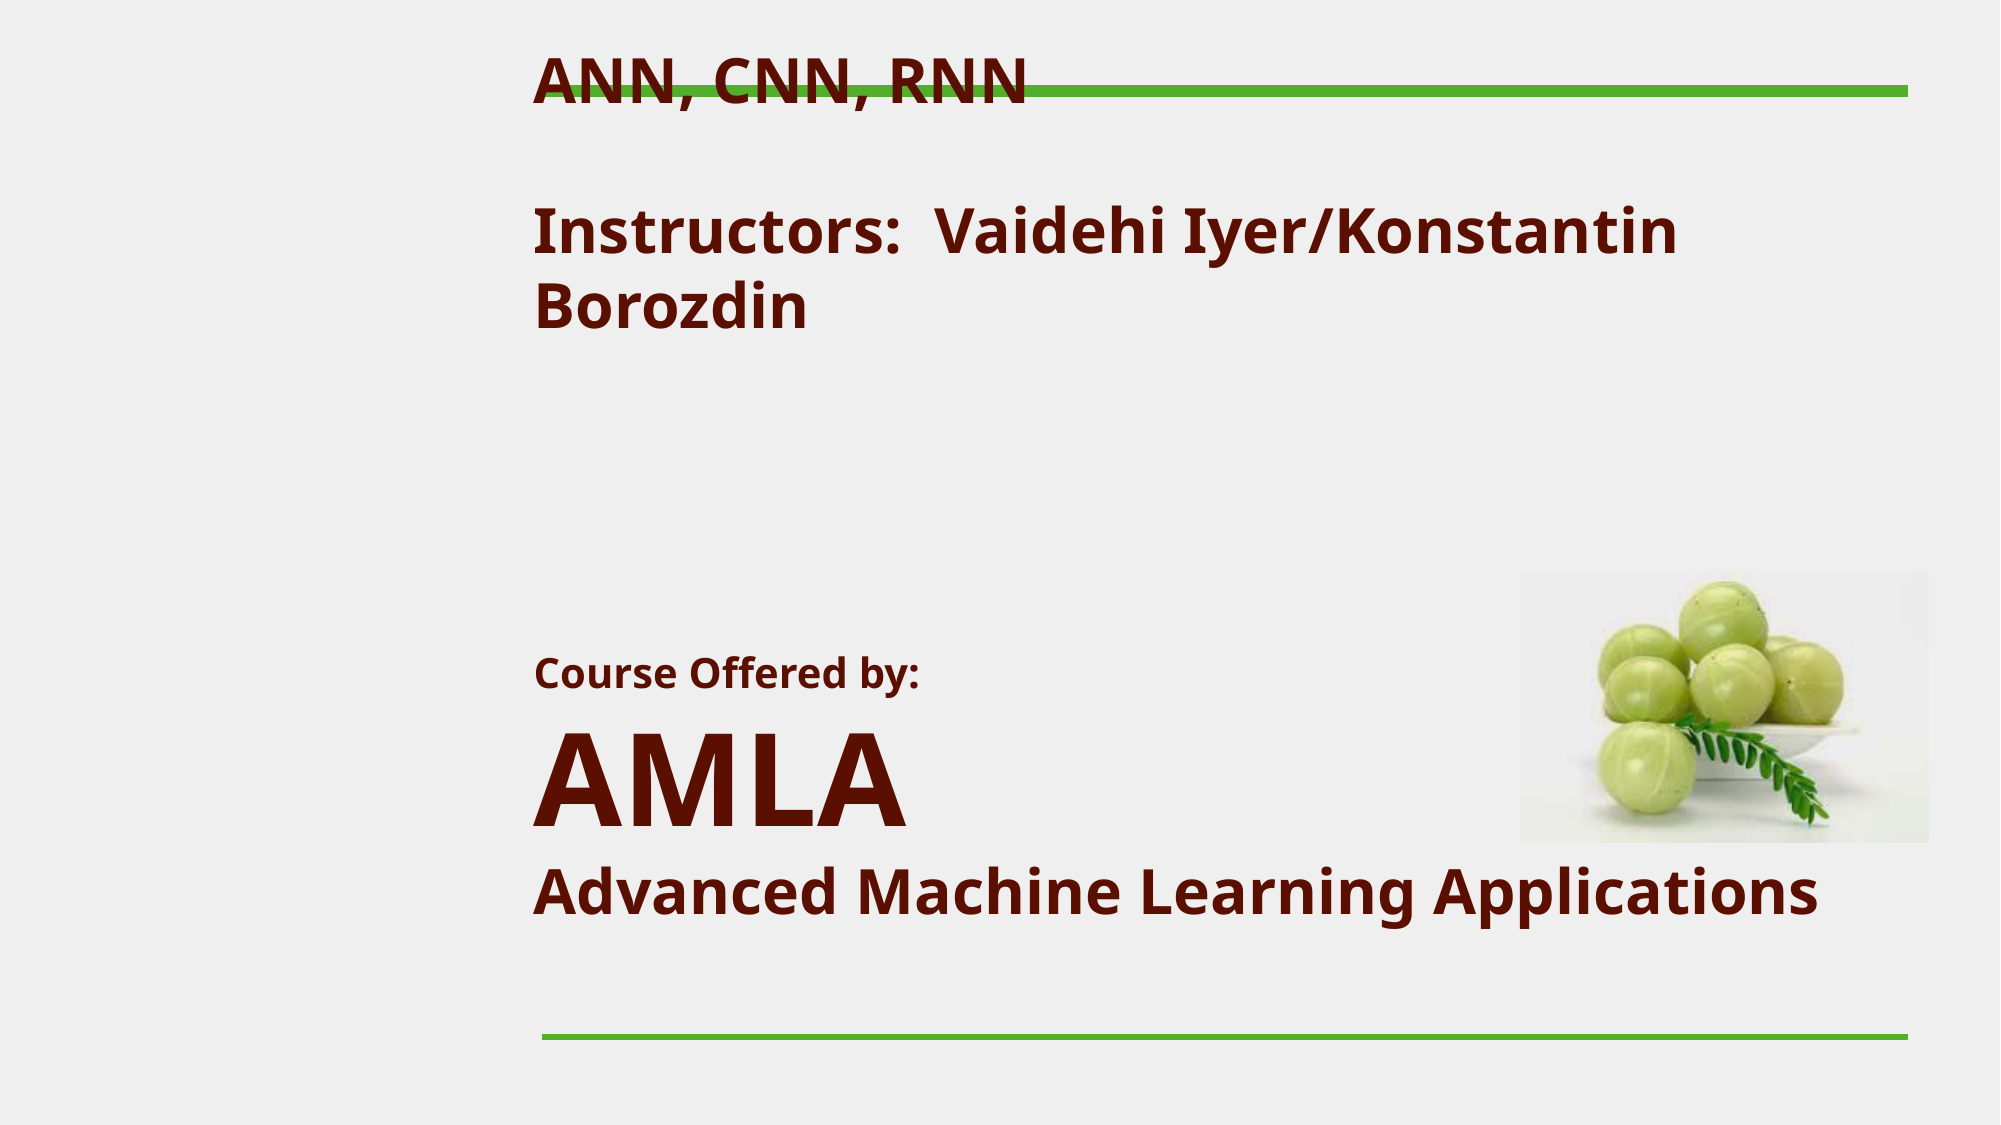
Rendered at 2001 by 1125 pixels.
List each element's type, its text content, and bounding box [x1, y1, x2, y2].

title ANN, CNN, RNN Instructors: Vaidehi Iyer/Konstantin Borozdin [518, 103, 1904, 349]
picture [1520, 570, 1929, 843]
subtitle Course Offered by: AMLA Advanced Machine Learning Applications [518, 639, 1904, 977]
